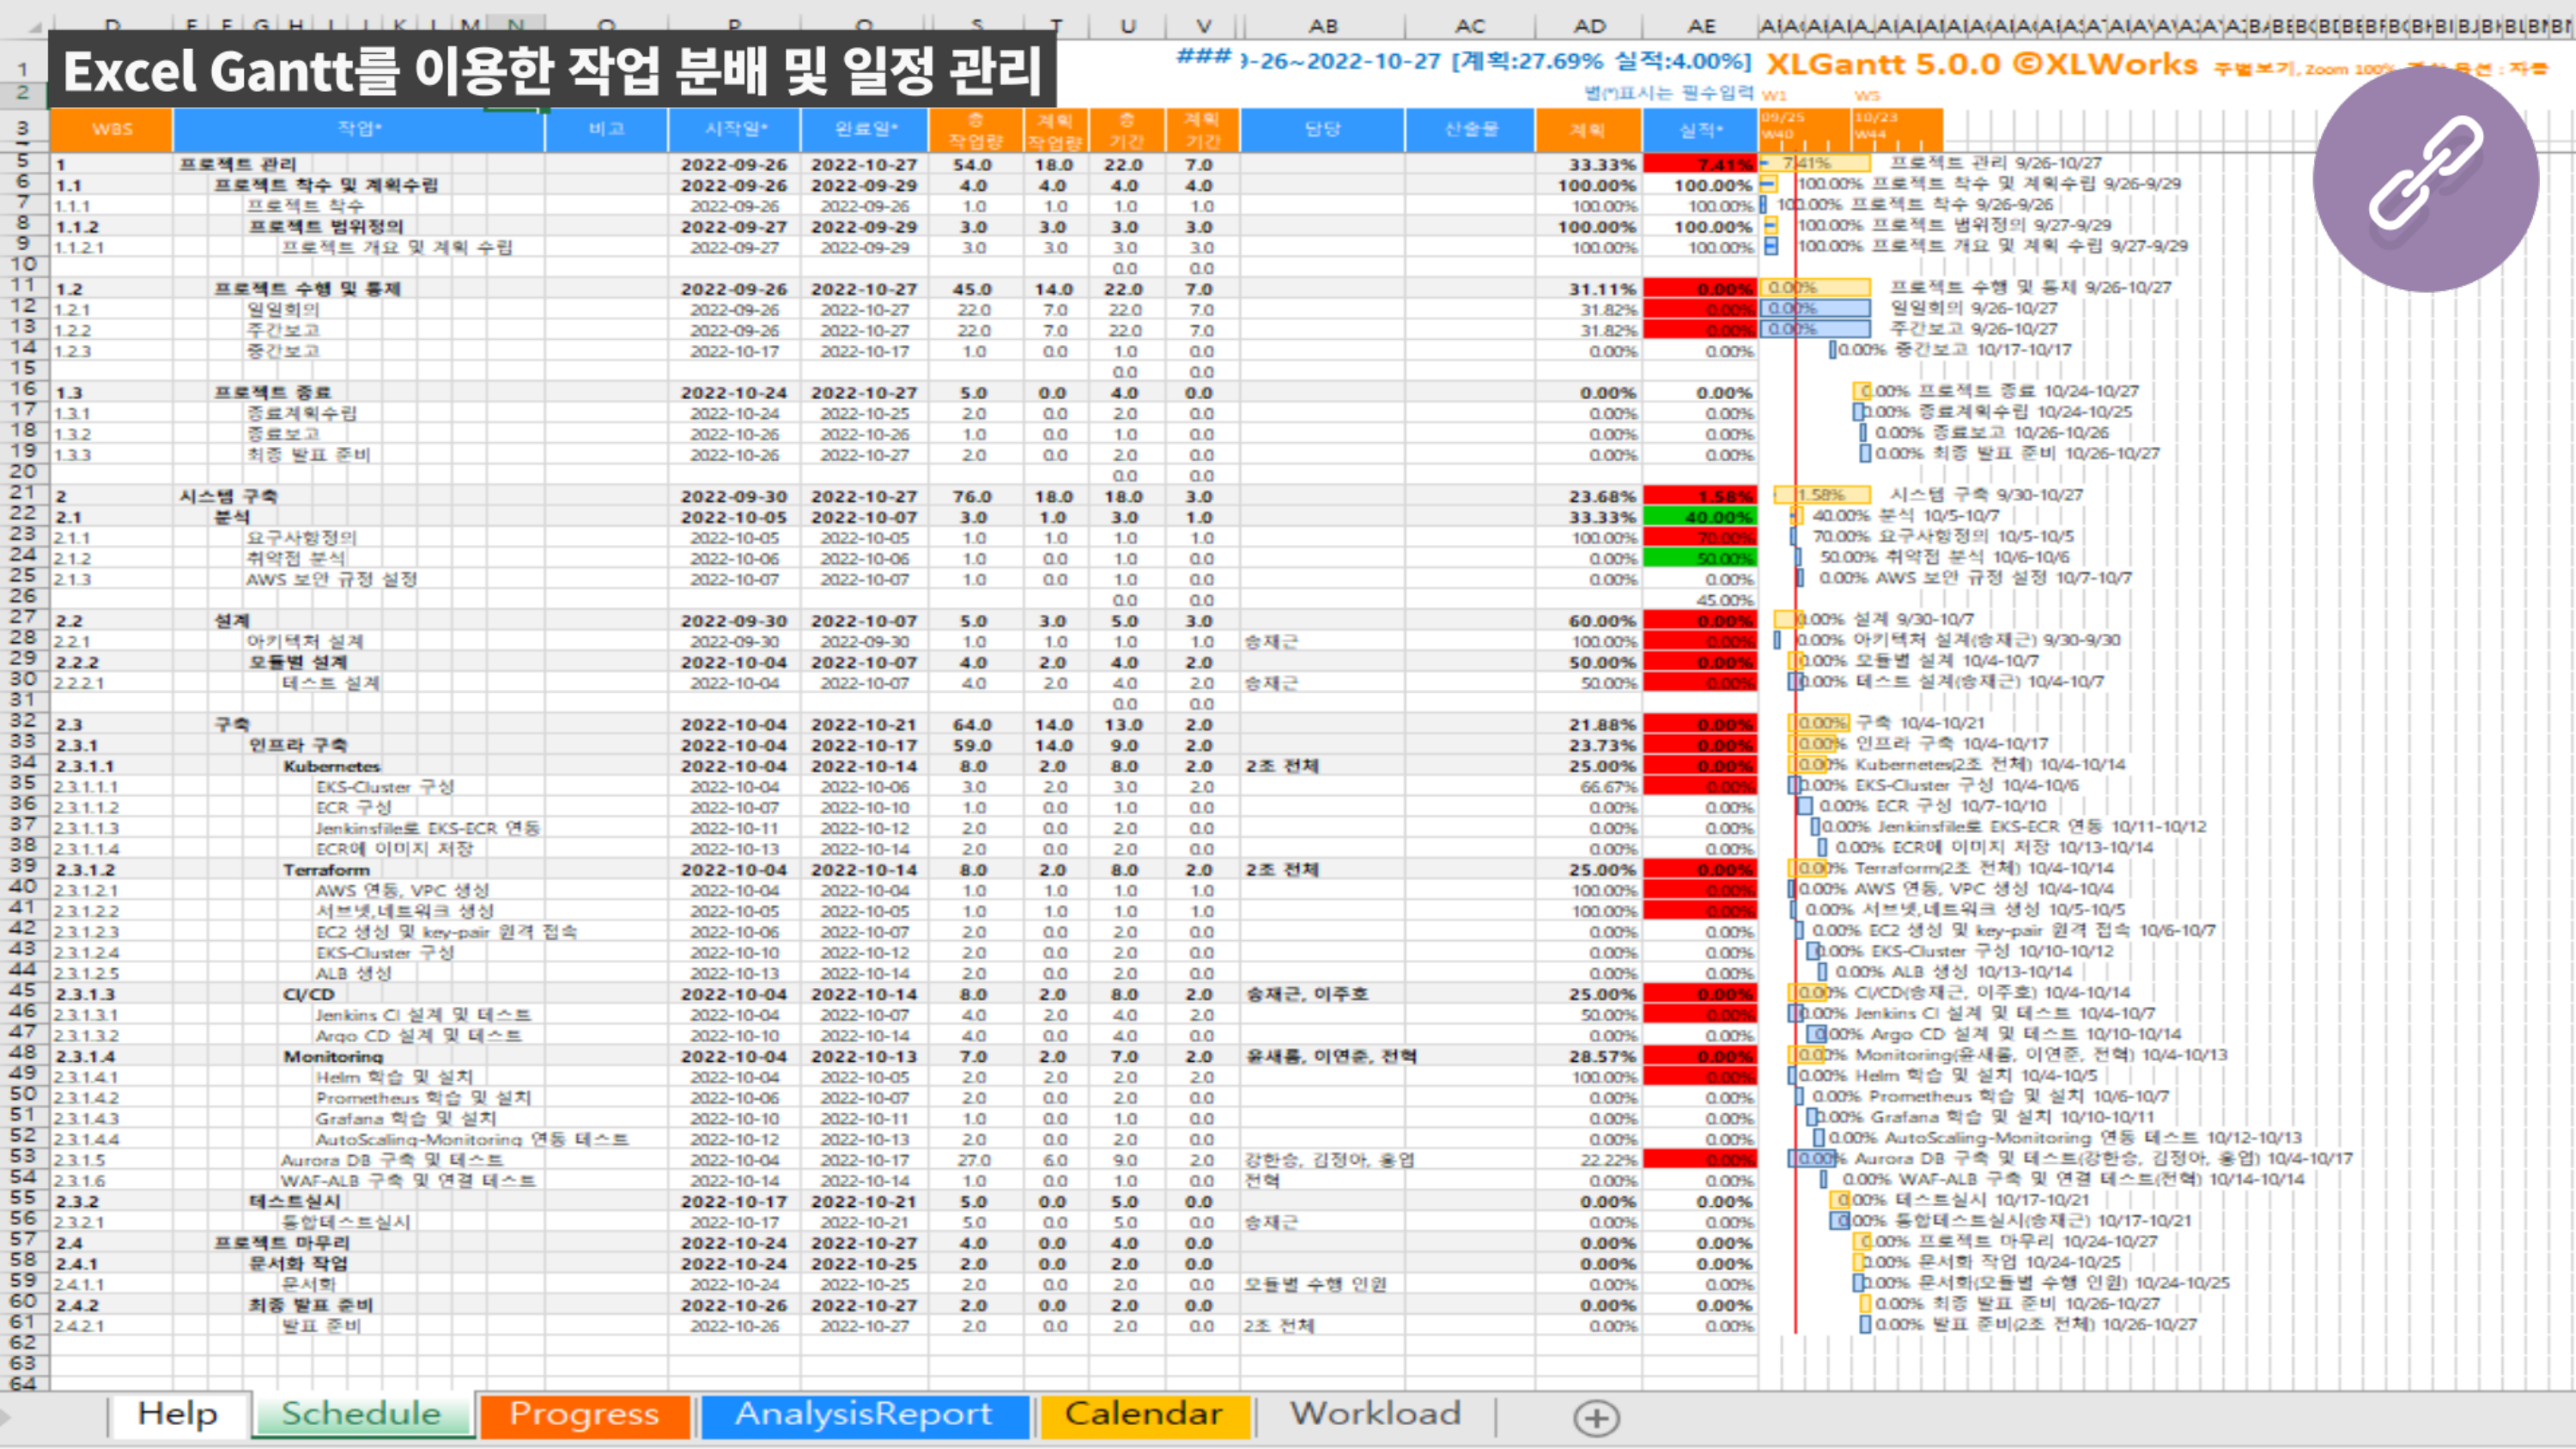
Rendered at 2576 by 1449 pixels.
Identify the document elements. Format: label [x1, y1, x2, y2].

text_box [0, 0, 2576, 1449]
text_box [2276, 29, 2576, 329]
picture [39, 24, 1081, 130]
